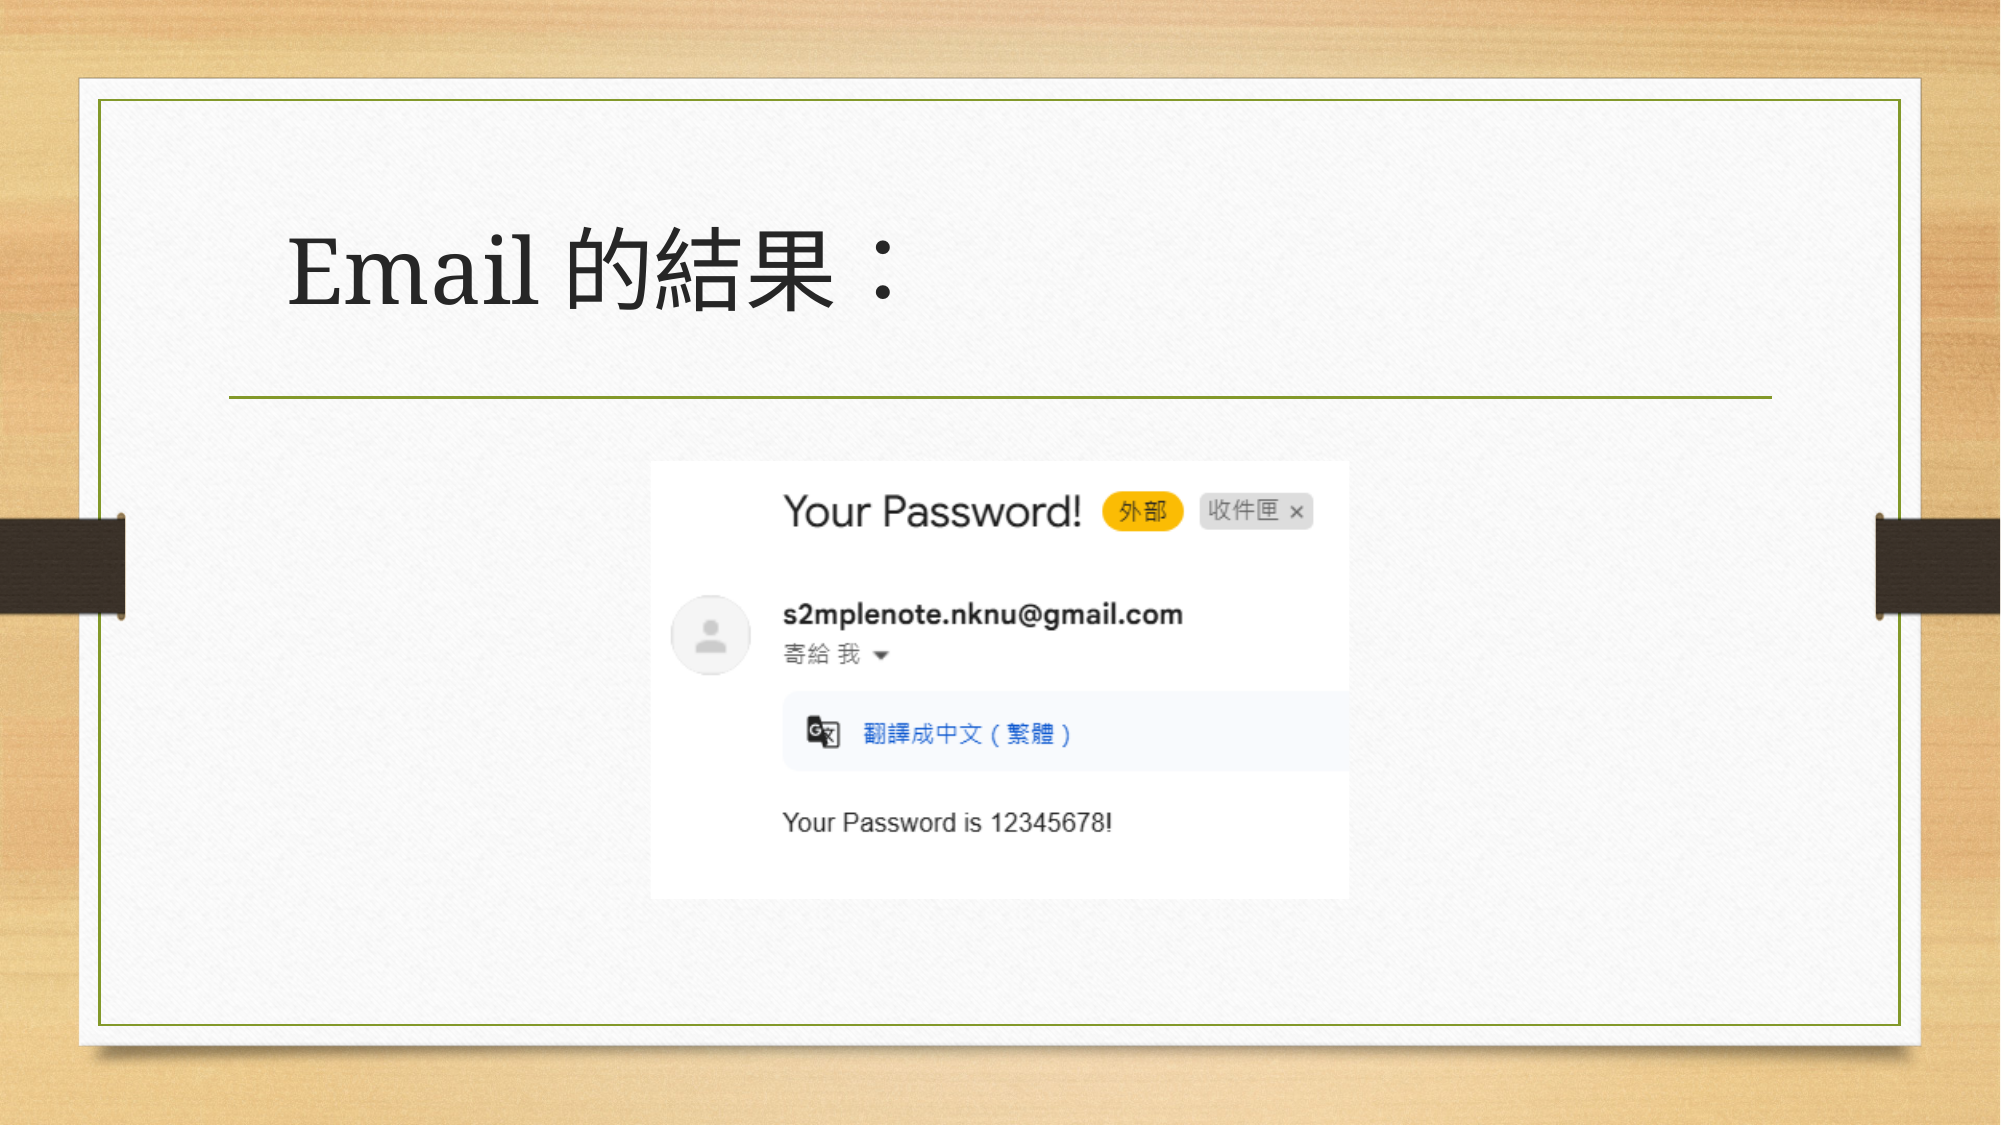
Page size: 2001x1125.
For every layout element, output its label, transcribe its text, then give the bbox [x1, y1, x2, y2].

picture [0, 0, 2001, 1125]
text_box Email的結果： [0, 161, 1396, 375]
